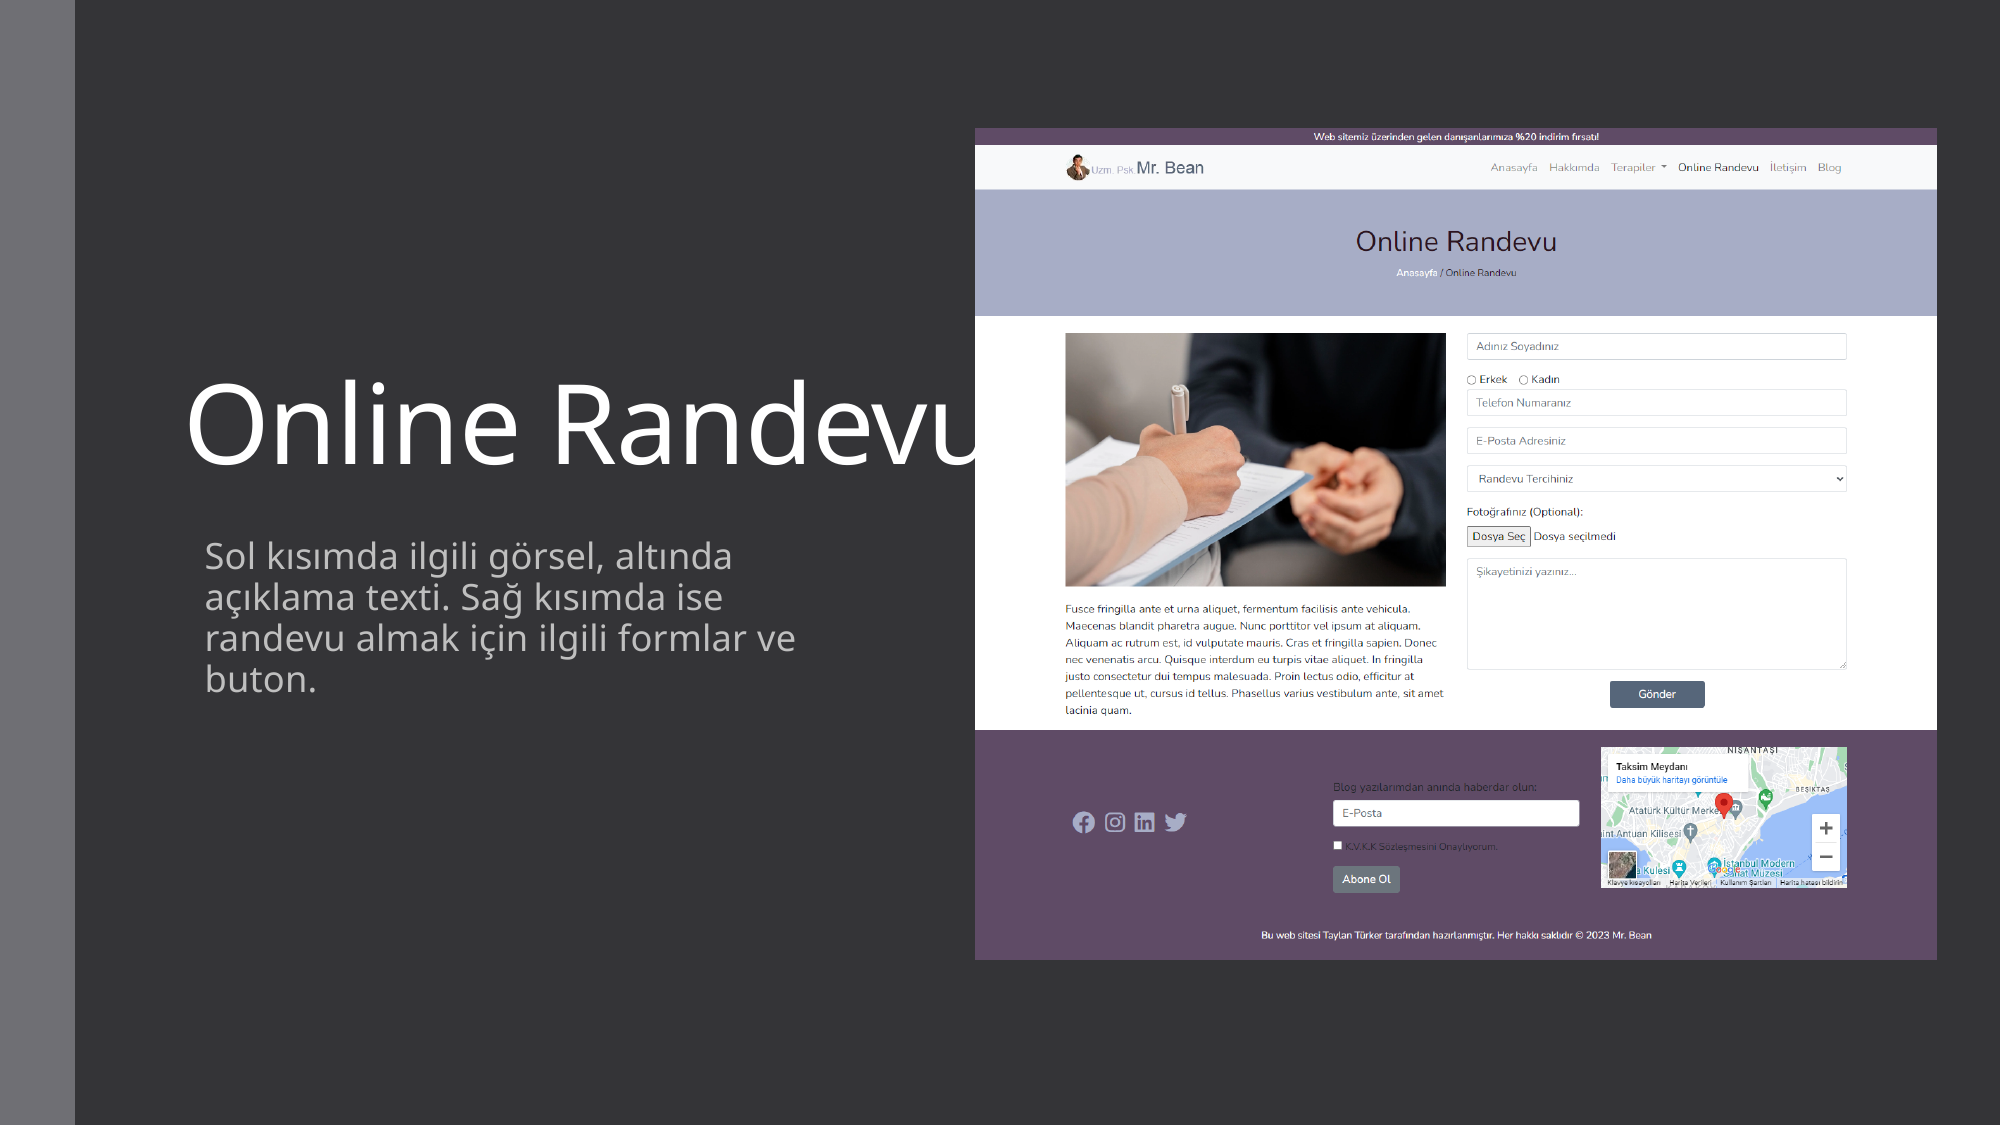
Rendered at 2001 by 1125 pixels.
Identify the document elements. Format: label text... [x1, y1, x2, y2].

title Online Randevu [168, 293, 968, 496]
subtitle Sol kısımda ilgili görsel, altında açıklama texti. Sağ kısımda ise randevu almak için ilgili formlar ve buton. [189, 528, 871, 710]
picture [975, 128, 1937, 960]
